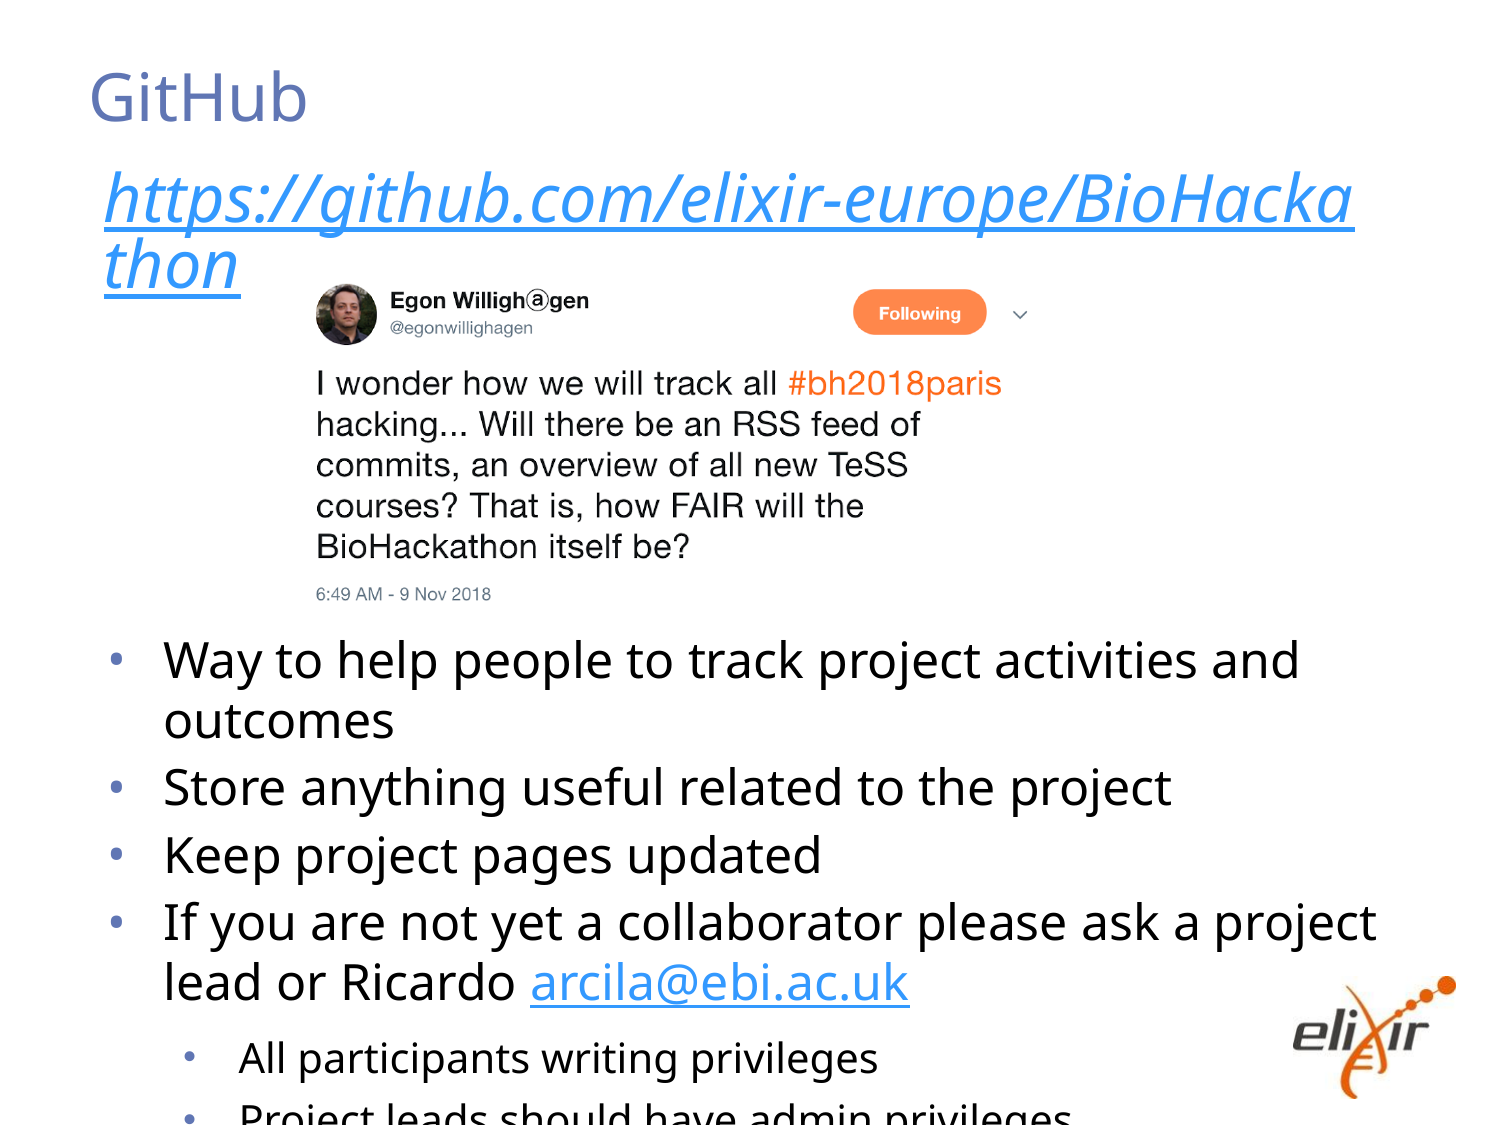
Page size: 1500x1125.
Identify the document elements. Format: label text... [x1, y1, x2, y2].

text_box https://github.com/elixir-europe/BioHackathon [88, 147, 1374, 244]
picture [1293, 976, 1456, 1099]
title GitHub [88, 54, 1426, 161]
list Way to help people to track project activities and outcomes Store anything useful related to the project Keep project pages updated If you are not yet a collaborator please ask a project lead or Ricardo arcila@ebi.ac.uk All participants writing privileges Project leads should have admin privileges [88, 628, 1426, 1064]
picture [281, 259, 1053, 613]
